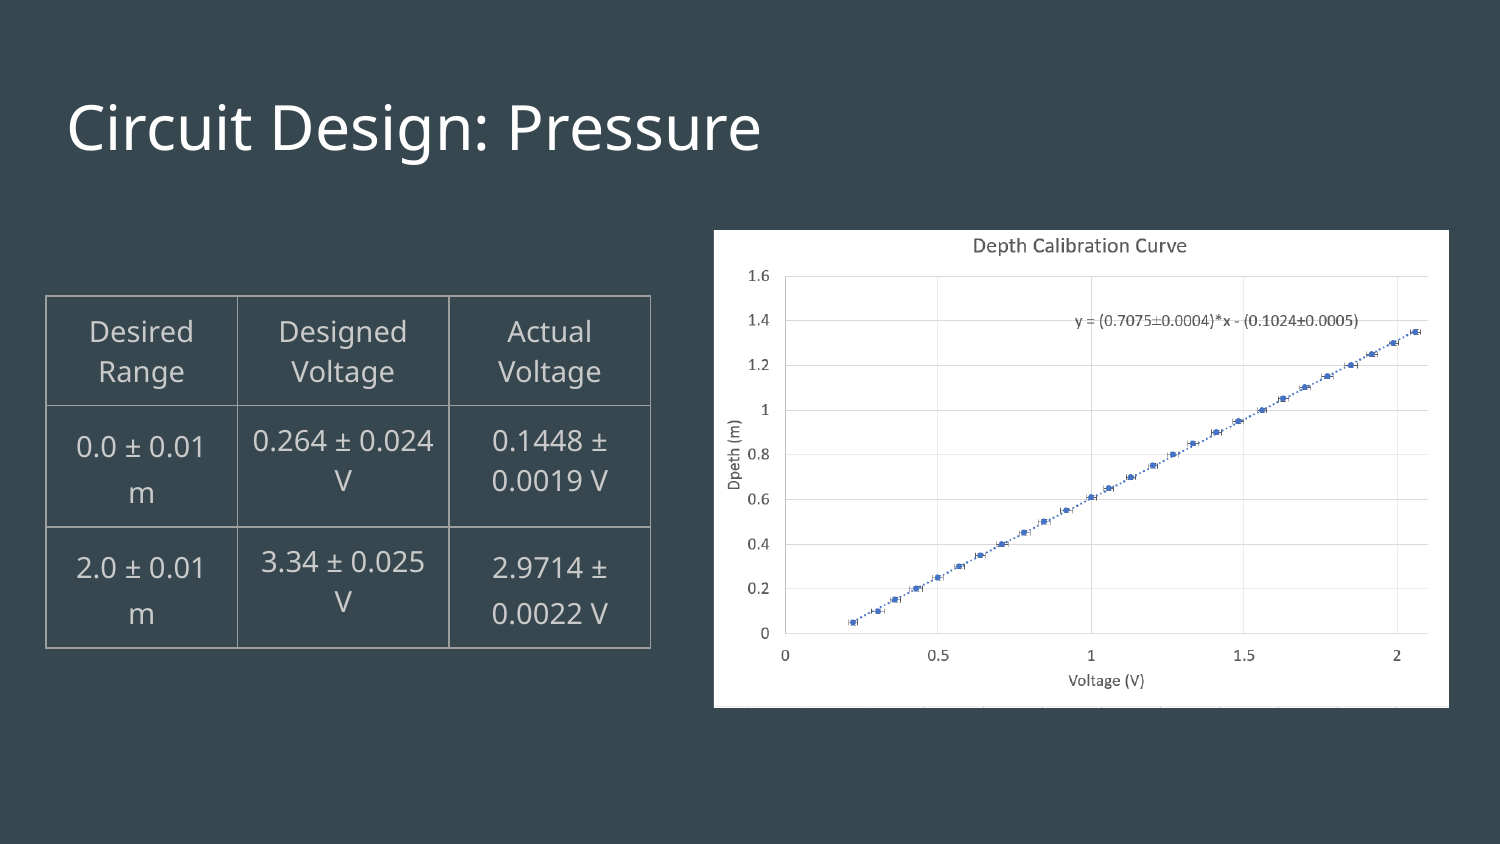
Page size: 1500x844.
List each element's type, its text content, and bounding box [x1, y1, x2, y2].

table_header Designed Voltage [238, 297, 448, 405]
table_cell 0.264 ± 0.024 V [238, 406, 448, 526]
table_cell 0.1448 ± 0.0019 V [450, 406, 650, 526]
table_cell 2.0 ± 0.01 m [47, 528, 237, 647]
table_cell 0.0 ± 0.01 m [47, 406, 237, 526]
list [51, 189, 1449, 750]
table_header Desired Range [47, 297, 237, 405]
table_cell 2.9714 ± 0.0022 V [450, 528, 650, 647]
table_header Actual Voltage [450, 297, 650, 405]
title Circuit Design: Pressure [51, 72, 1449, 167]
picture [713, 230, 1450, 709]
table_cell 3.34 ± 0.025 V [238, 528, 448, 647]
